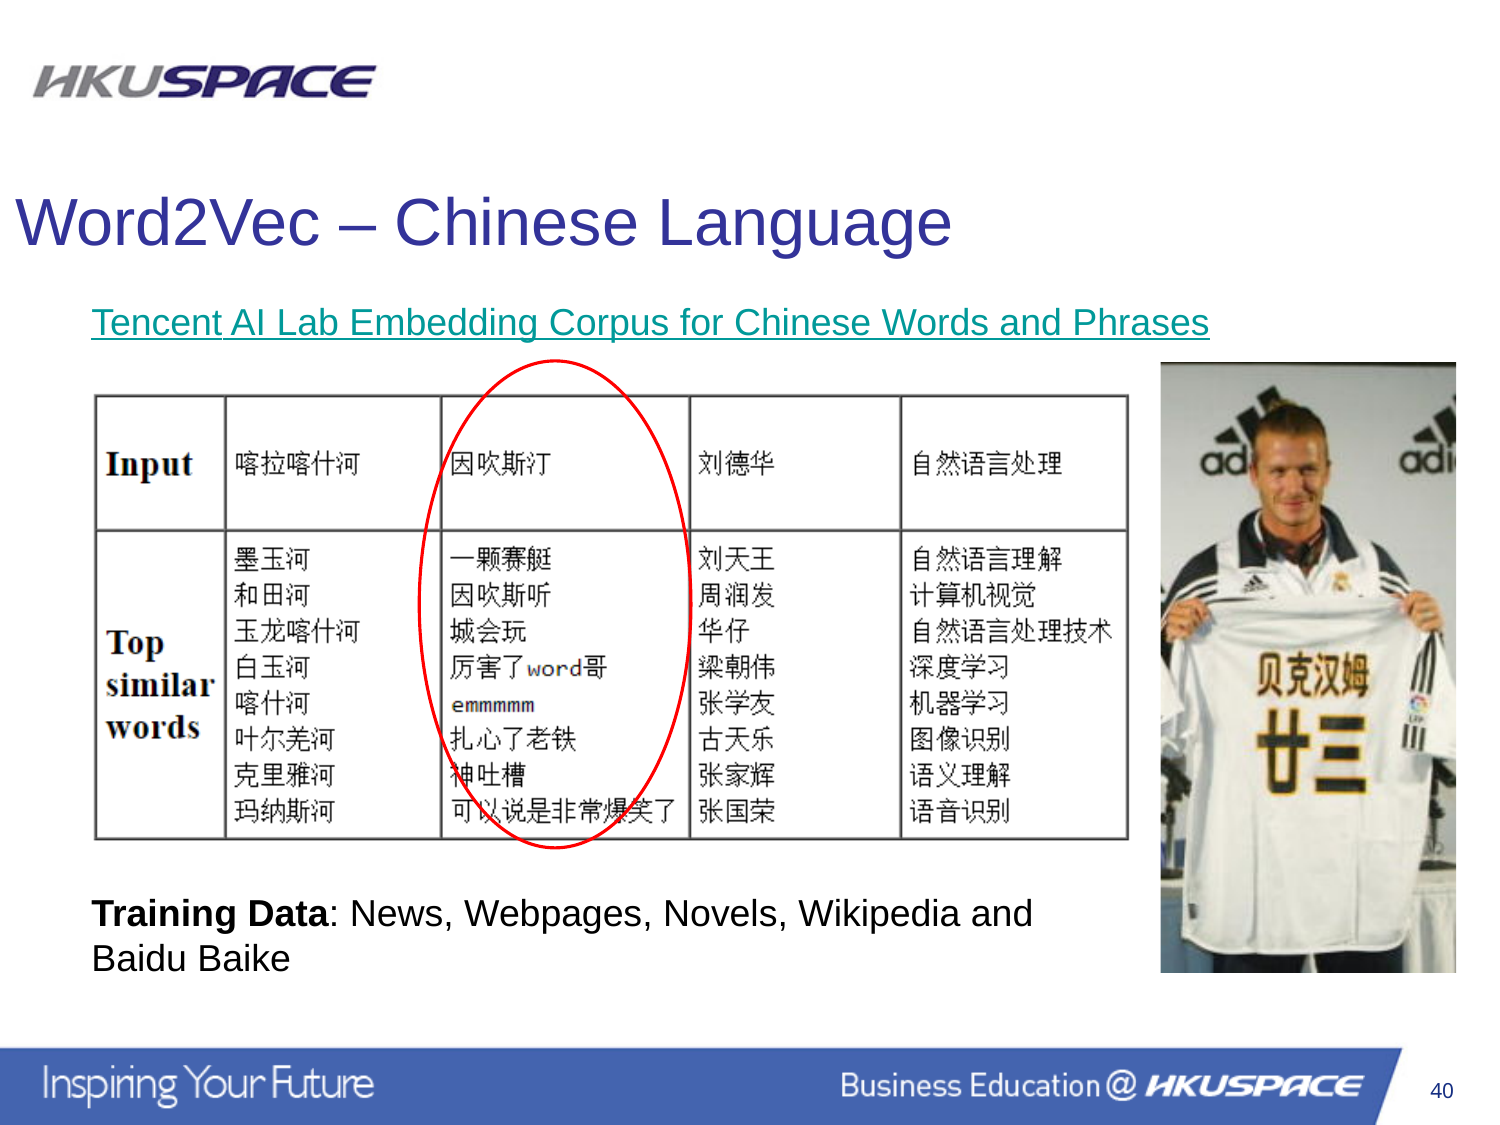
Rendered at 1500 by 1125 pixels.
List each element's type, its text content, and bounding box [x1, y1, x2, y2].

text_box [498, 360, 612, 383]
text_box Tencent AI Lab Embedding Corpus for Chinese Words and Phrases [76, 291, 1376, 396]
picture [0, 0, 1500, 1125]
text_box Training Data: News, Webpages, Novels, Wikipedia and Baidu Baike [76, 881, 1137, 987]
slide_number 40 [1415, 1070, 1499, 1125]
text_box [64, 278, 1483, 397]
title Word2Vec – Chinese Language [0, 101, 1325, 266]
